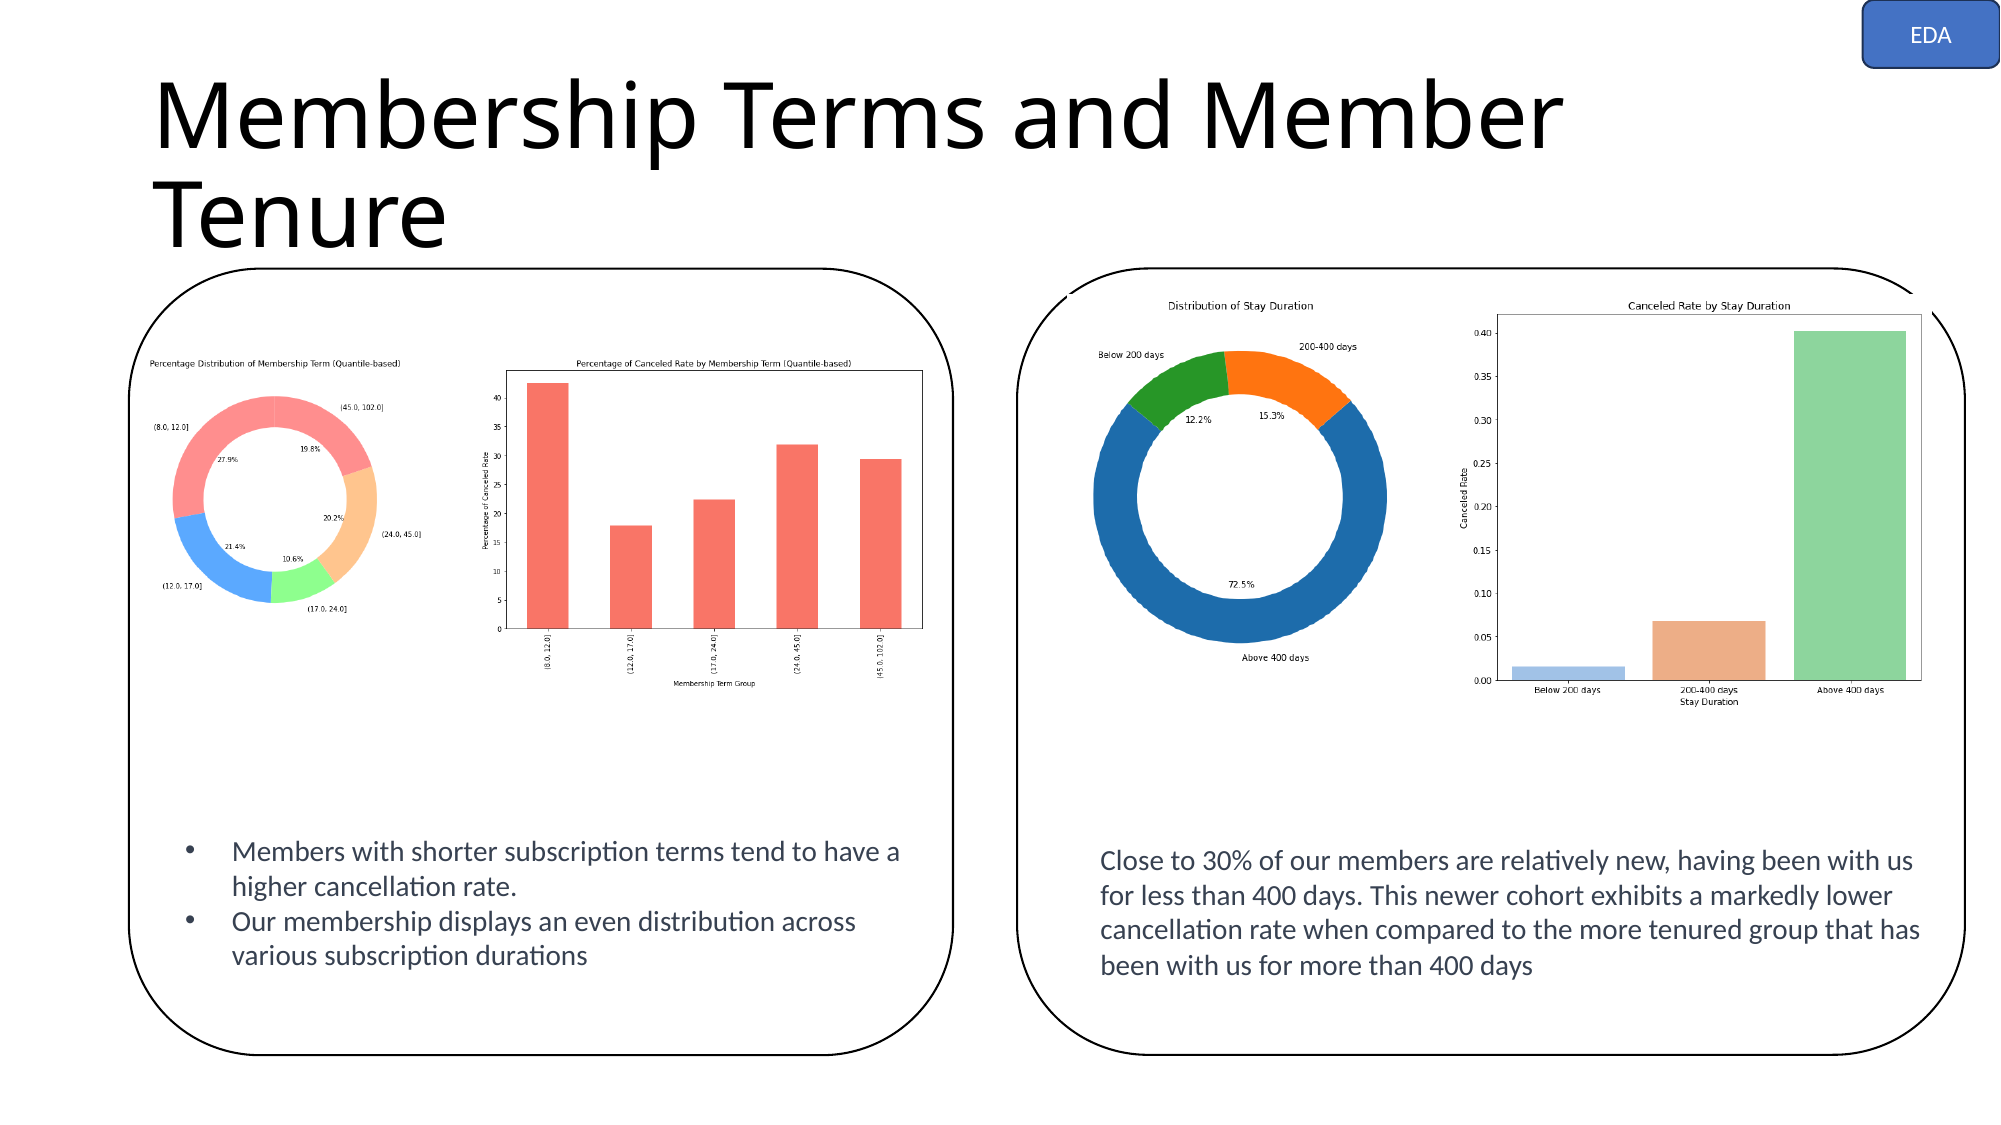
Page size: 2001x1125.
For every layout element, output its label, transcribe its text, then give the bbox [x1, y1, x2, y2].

text_box [1016, 295, 1966, 1056]
picture [1067, 294, 1932, 719]
text_box [1068, 270, 1914, 294]
text_box EDA [1861, 0, 2000, 69]
title Membership Terms and Member Tenure [137, 59, 1863, 278]
text_box Members with shorter subscription terms tend to have a higher cancellation rate. Our membership displays an even distribution across various subscription durations [170, 824, 920, 980]
text_box [127, 278, 955, 1057]
text_box Close to 30% of our members are relatively new, having been with us for less than 400 days. This newer cohort exhibits a markedly lower cancellation rate when compared to the more tenured group that has been with us for more than 400 days [1085, 833, 1965, 989]
picture [148, 352, 934, 690]
